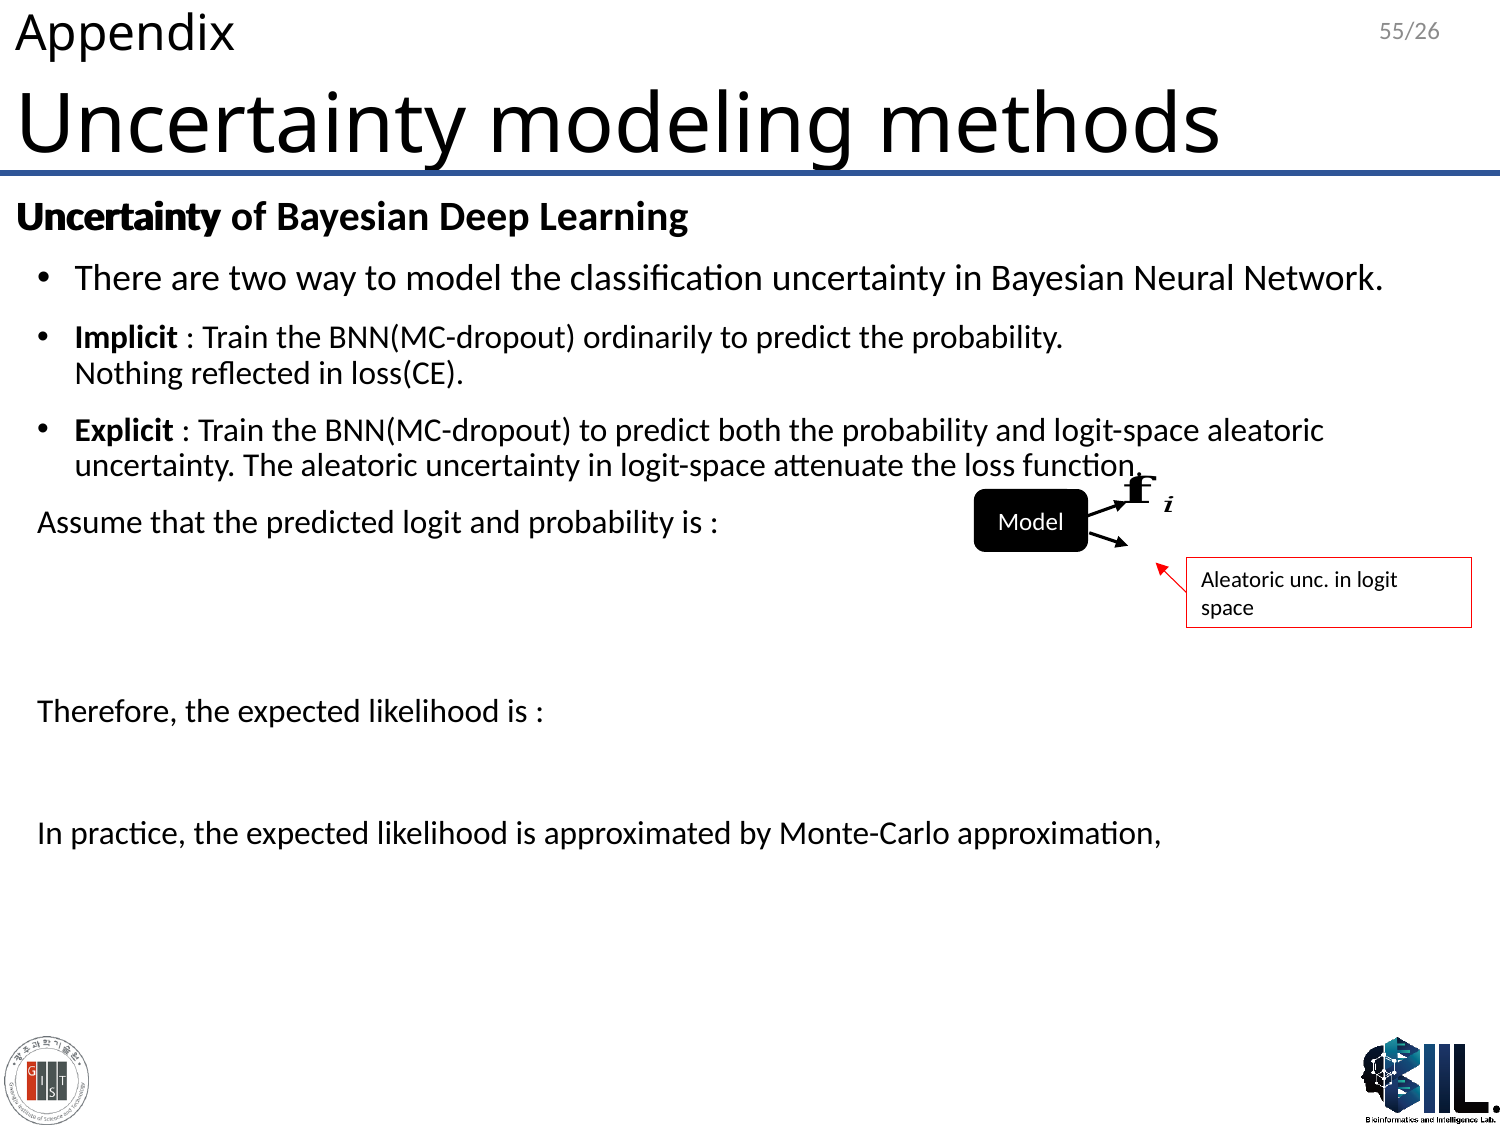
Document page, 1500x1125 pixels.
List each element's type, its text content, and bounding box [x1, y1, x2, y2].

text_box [974, 471, 1472, 633]
text_box [35, 279, 1450, 1125]
title Appendix [0, 0, 602, 68]
picture [4, 1036, 35, 1125]
text_box Uncertainty modeling methods [0, 68, 1238, 170]
picture [1450, 1037, 1500, 1125]
slide_number 55/26 [1117, 0, 1455, 60]
text_box Uncertainty of Bayesian Deep Learning [3, 181, 704, 247]
text_box Uncertainty modeling methods [0, 176, 1238, 183]
